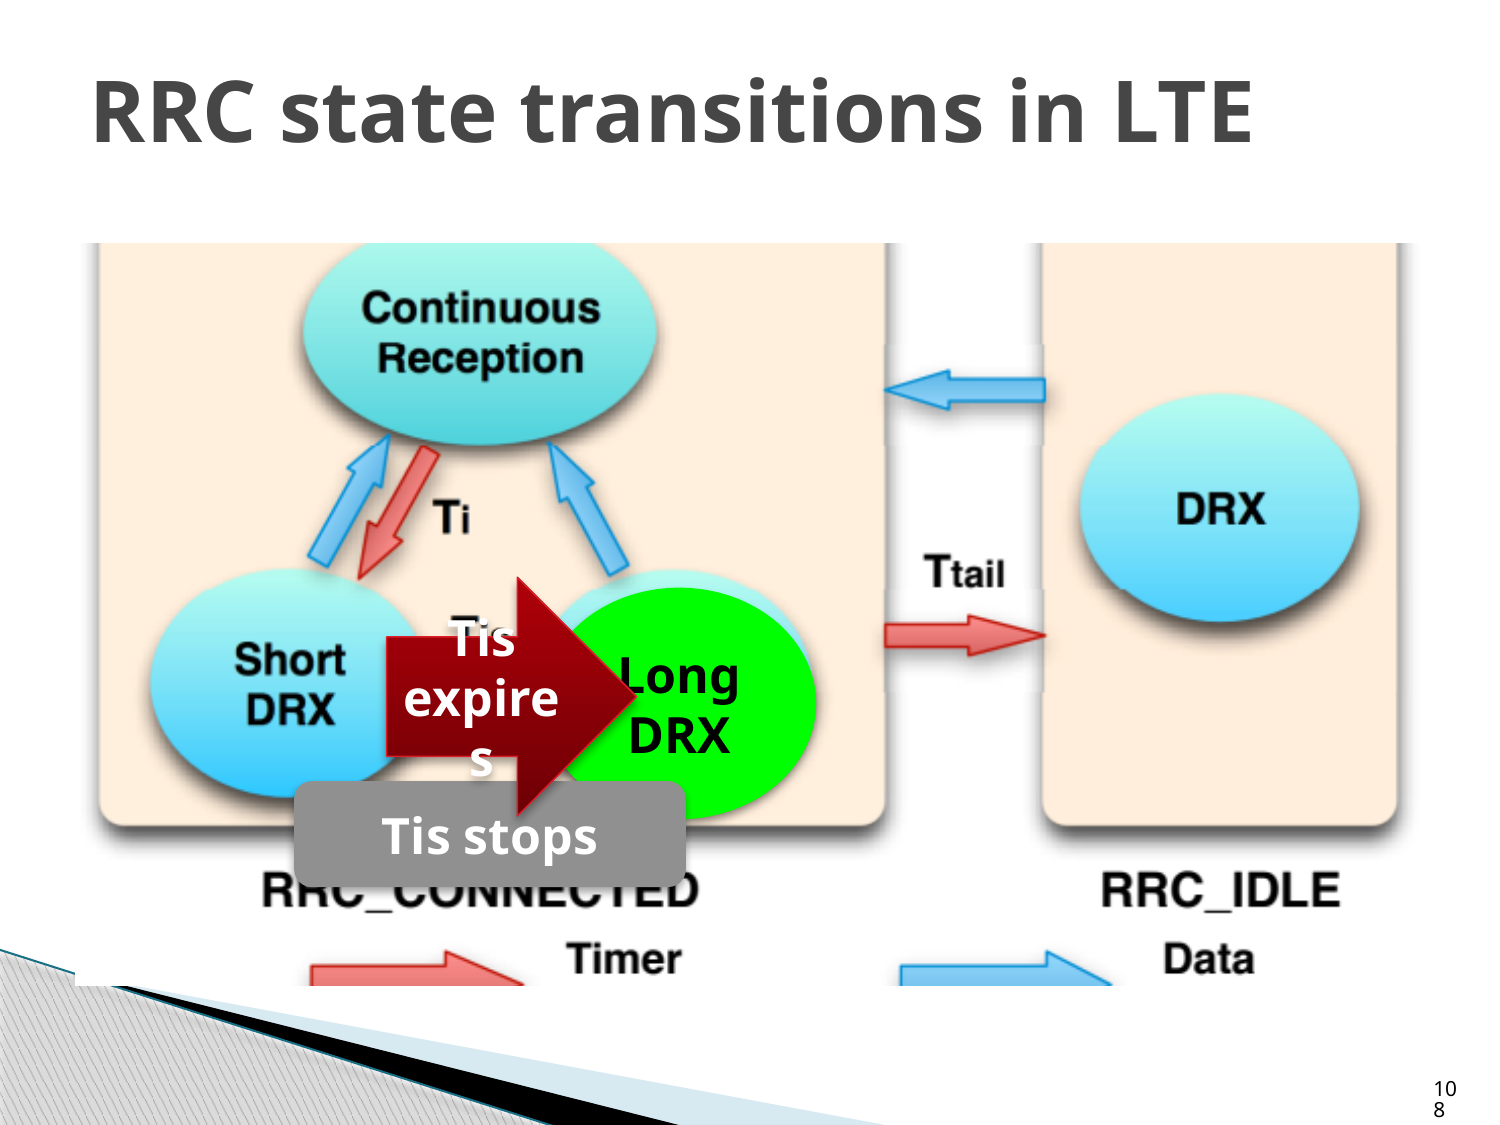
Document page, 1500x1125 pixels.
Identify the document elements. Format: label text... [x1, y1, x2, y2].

slide_number 108 [1418, 1051, 1479, 1112]
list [74, 242, 1426, 986]
title RRC state transitions in LTE [75, 45, 1425, 171]
